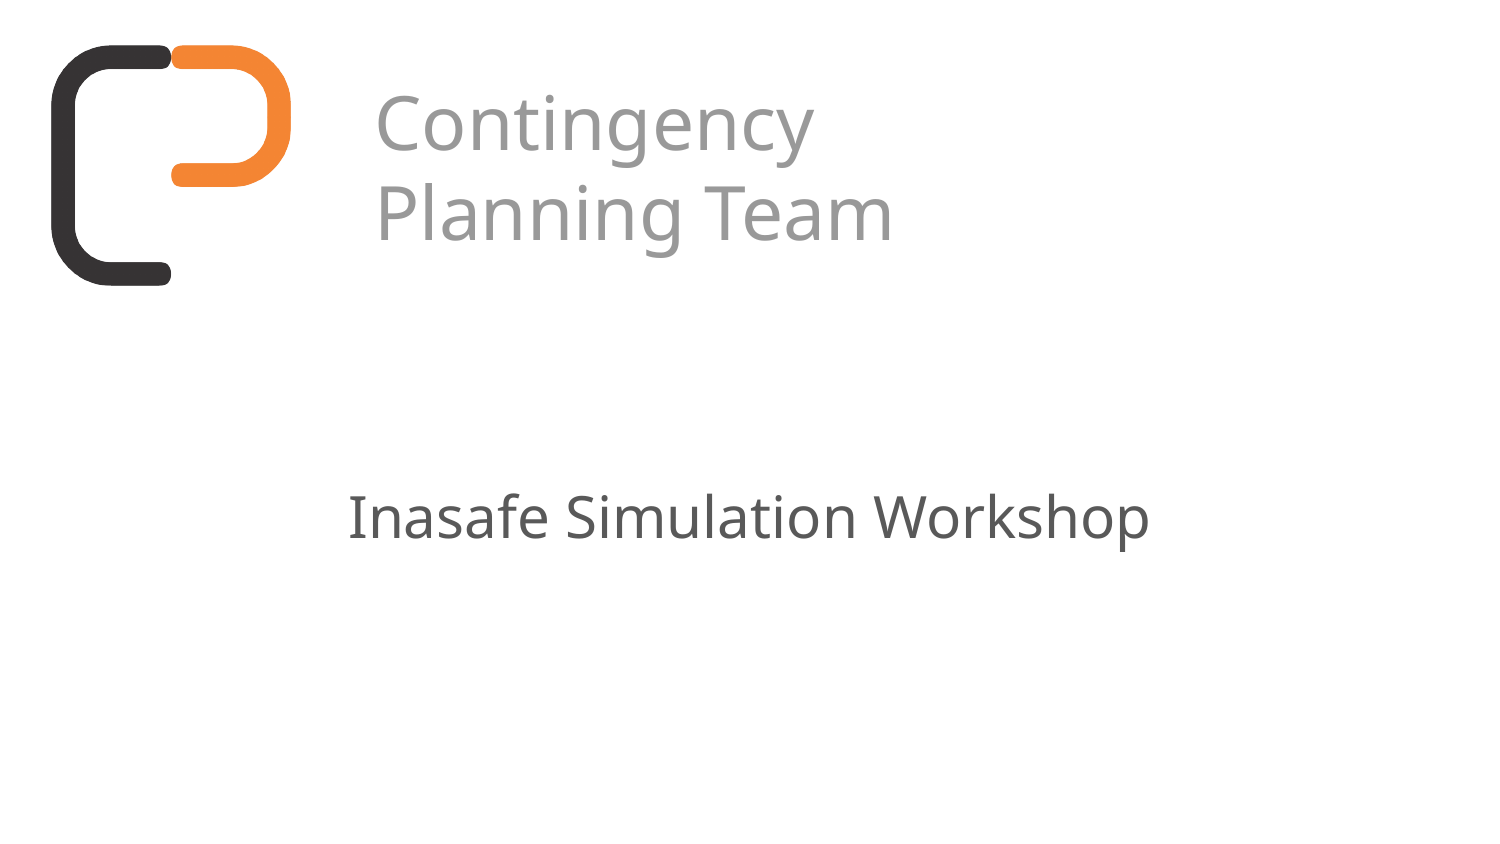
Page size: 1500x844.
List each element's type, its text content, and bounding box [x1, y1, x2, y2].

picture [50, 45, 291, 286]
title Contingency Planning Team [359, 45, 1339, 286]
subtitle Inasafe Simulation Workshop [51, 464, 1449, 595]
